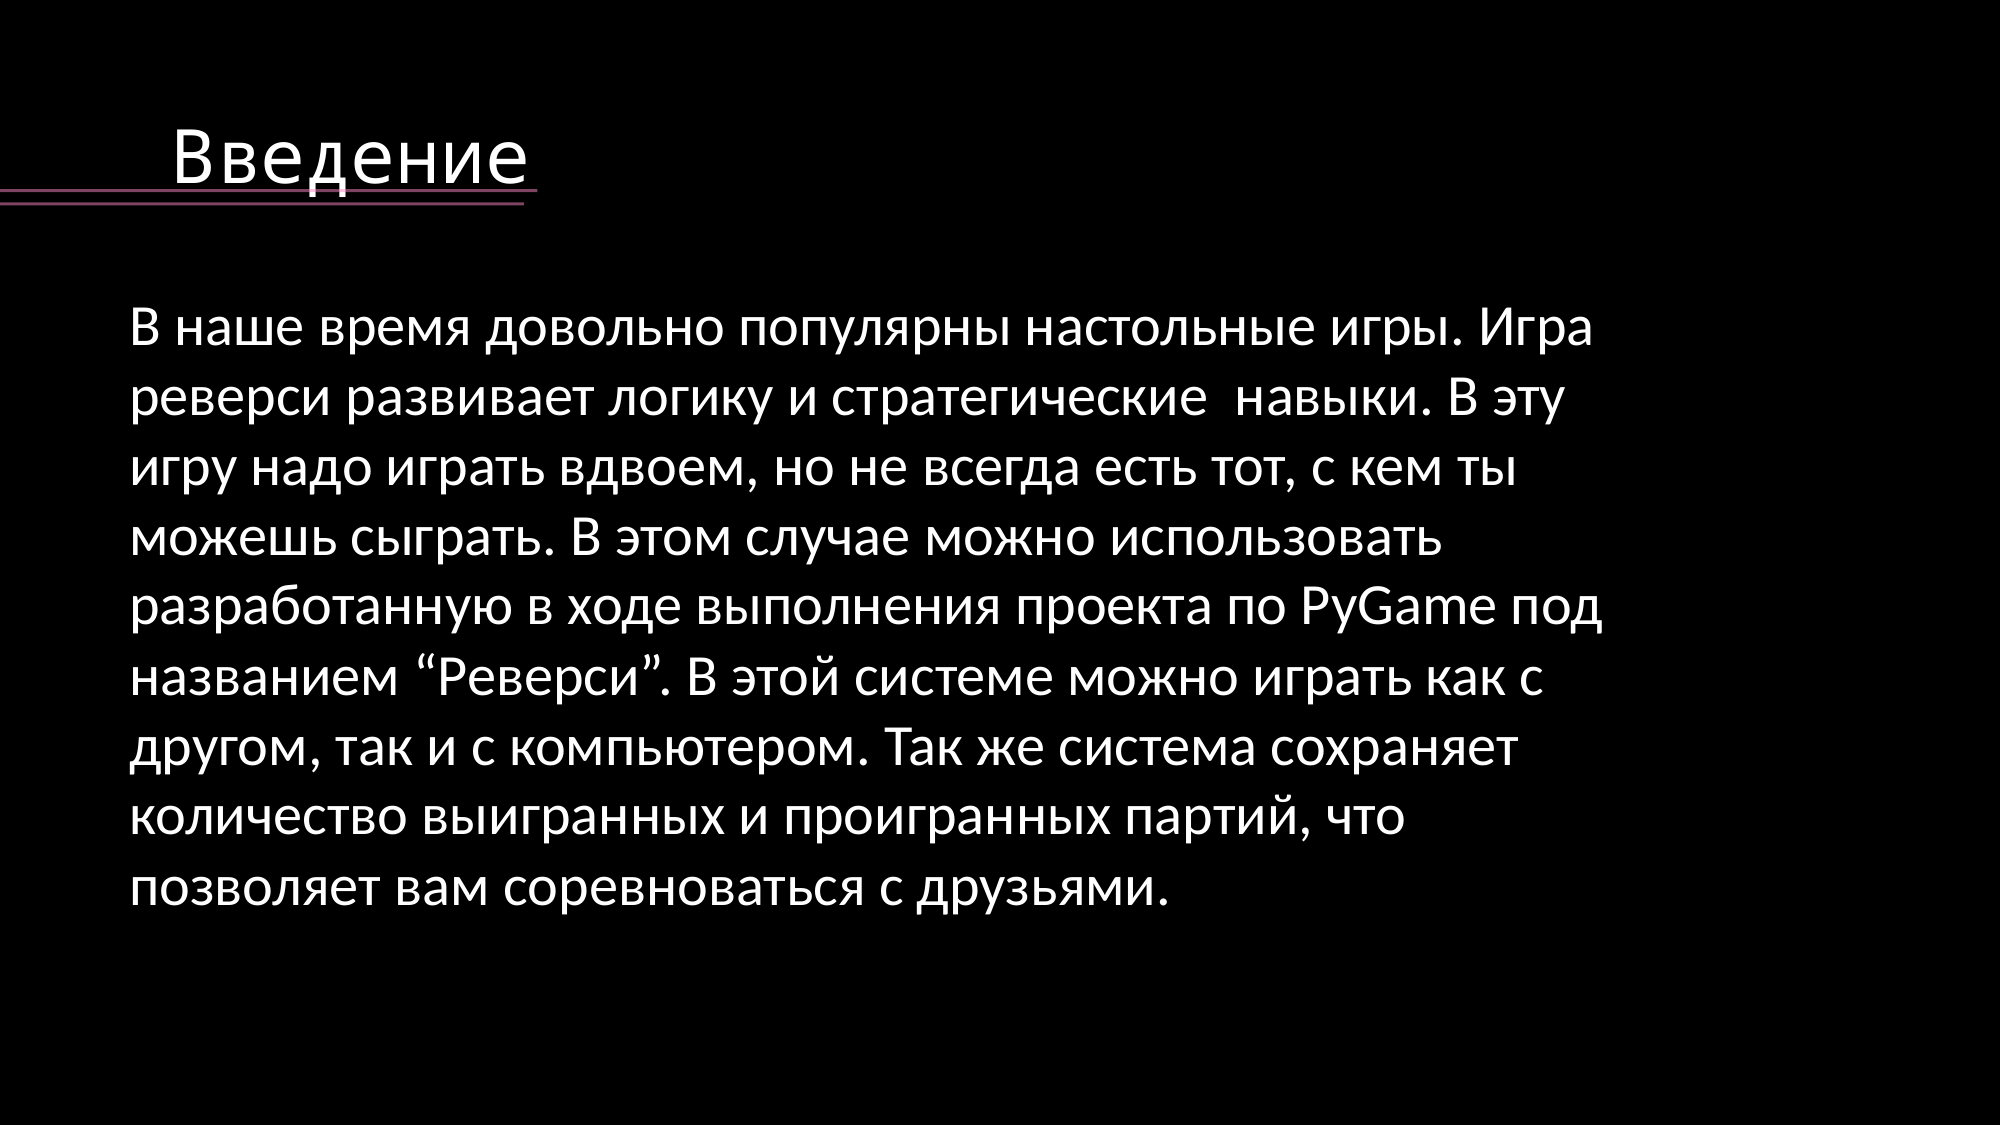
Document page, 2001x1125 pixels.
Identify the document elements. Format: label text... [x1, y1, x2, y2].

text_box Введение [155, 100, 1406, 206]
text_box В наше время довольно популярны настольные игры. Игра реверси развивает логику и стратегические навыки. В эту игру надо играть вдвоем, но не всегда есть тот, с кем ты можешь сыграть. В этом случае можно использовать разработанную в ходе выполнения проекта по PyGame под названием “Реверси”. В этой системе можно играть как с другом, так и с компьютером. Так же система сохраняет количество выигранных и проигранных партий, что позволяет вам соревноваться с друзьями. [114, 279, 1646, 969]
